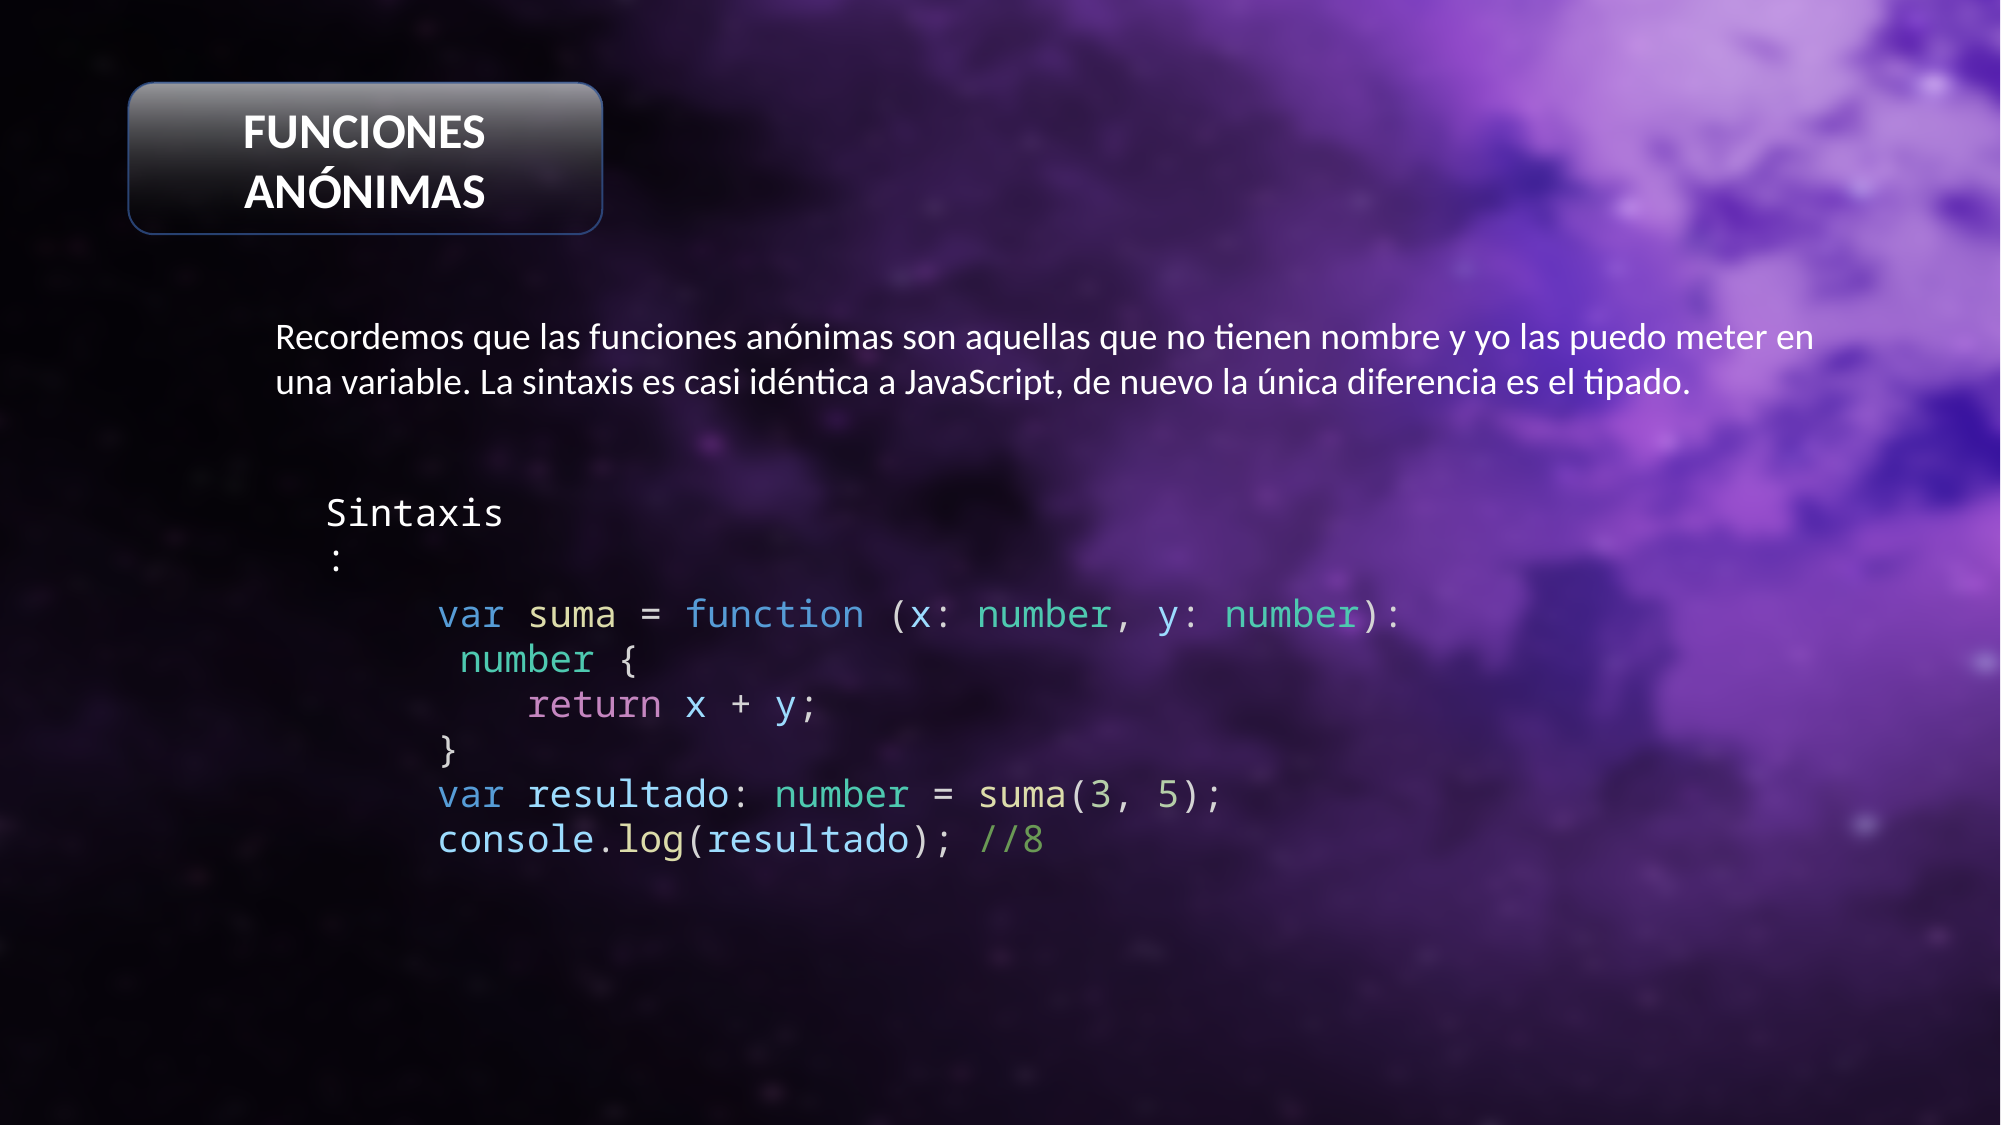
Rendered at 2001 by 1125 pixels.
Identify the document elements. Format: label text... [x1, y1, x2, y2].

text_box var suma = function (x: number, y: number): number { return x + y; } var resultado: number = suma(3, 5); console.log(resultado); //8 [422, 583, 1422, 868]
text_box Sintaxis: [309, 481, 535, 587]
text_box Recordemos que las funciones anónimas son aquellas que no tienen nombre y yo las puedo meter en una variable. La sintaxis es casi idéntica a JavaScript, de nuevo la única diferencia es el tipado. [260, 304, 1894, 410]
picture [0, 0, 2001, 1125]
text_box FUNCIONES ANÓNIMAS [127, 81, 604, 236]
